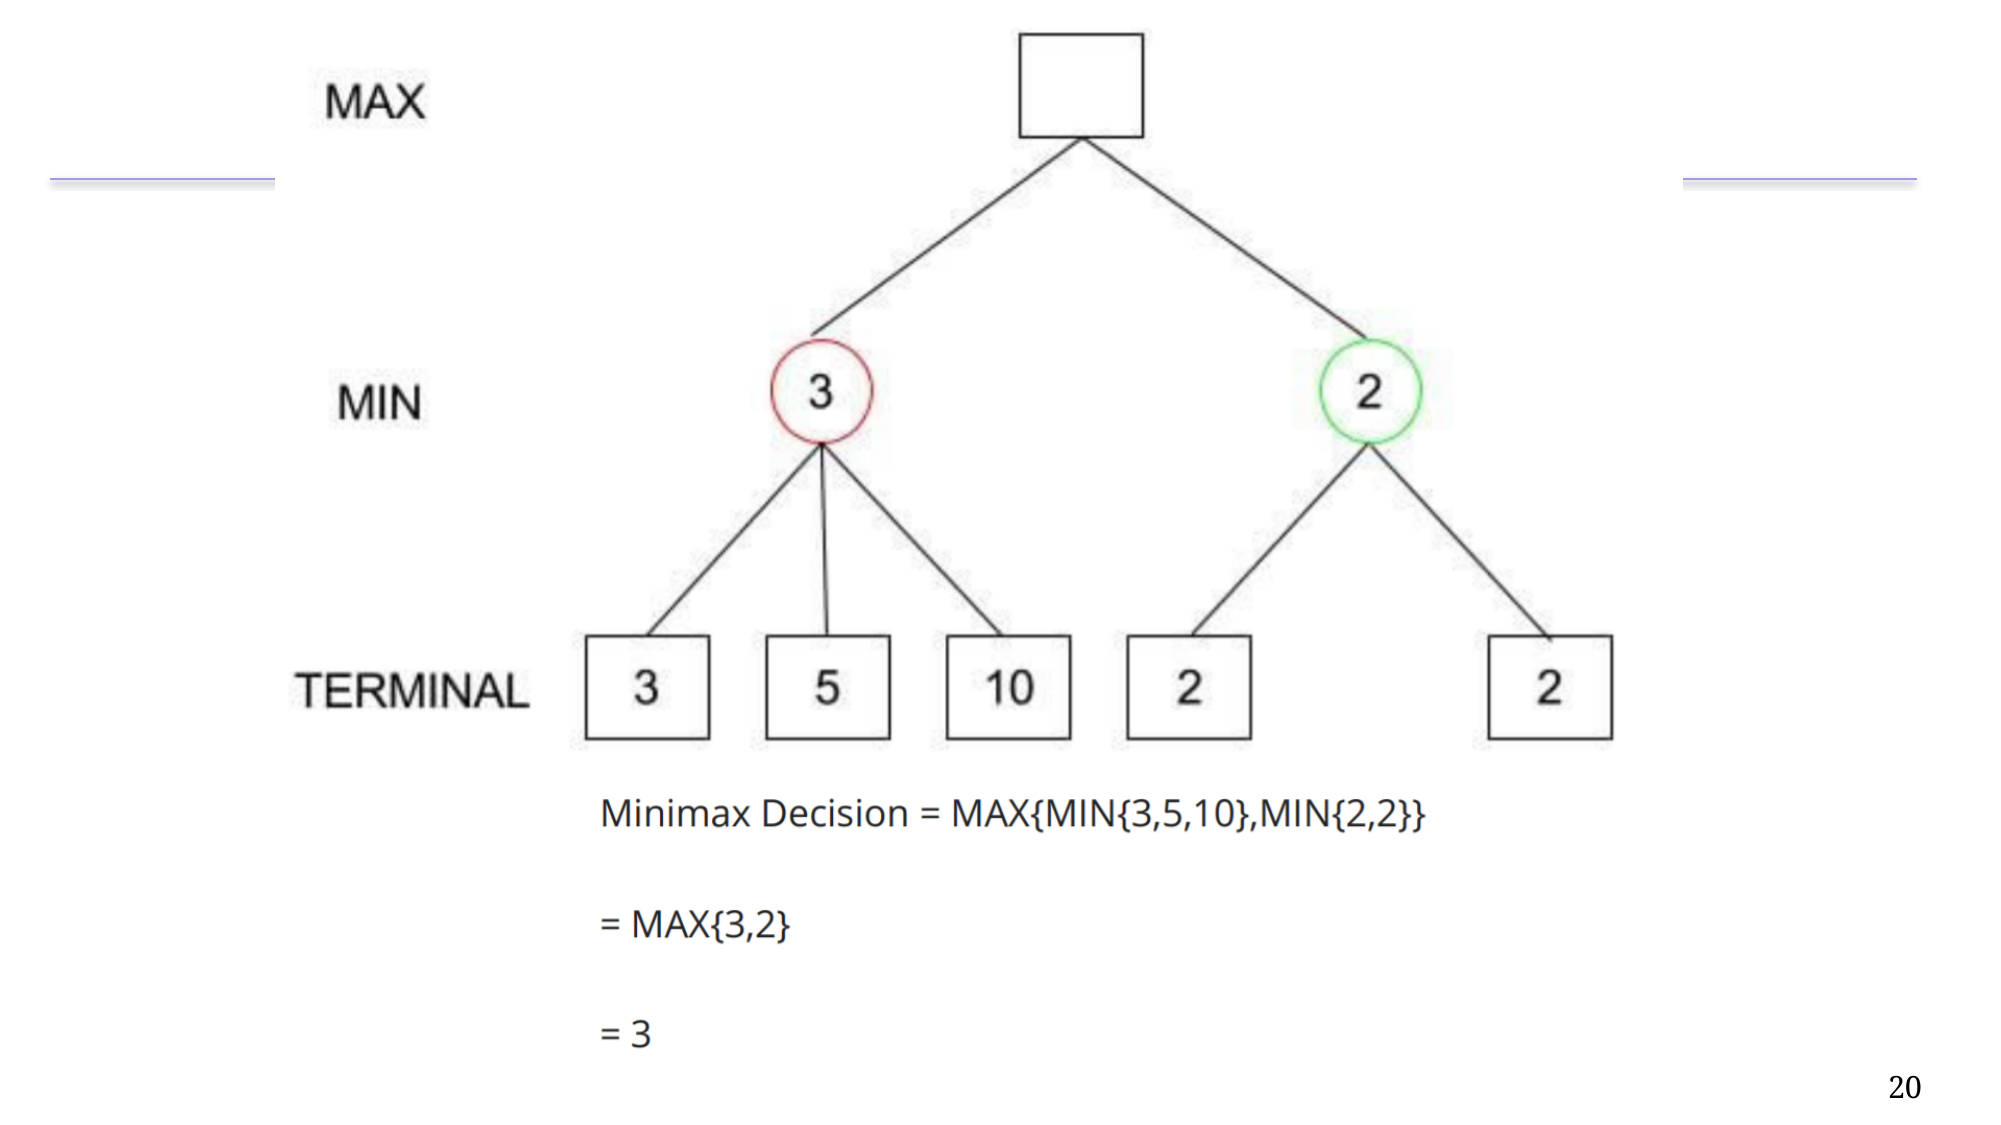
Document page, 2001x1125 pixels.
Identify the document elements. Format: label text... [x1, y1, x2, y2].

slide_number 20 [1583, 1062, 1934, 1112]
picture [587, 775, 1441, 1068]
picture [274, 22, 1683, 771]
